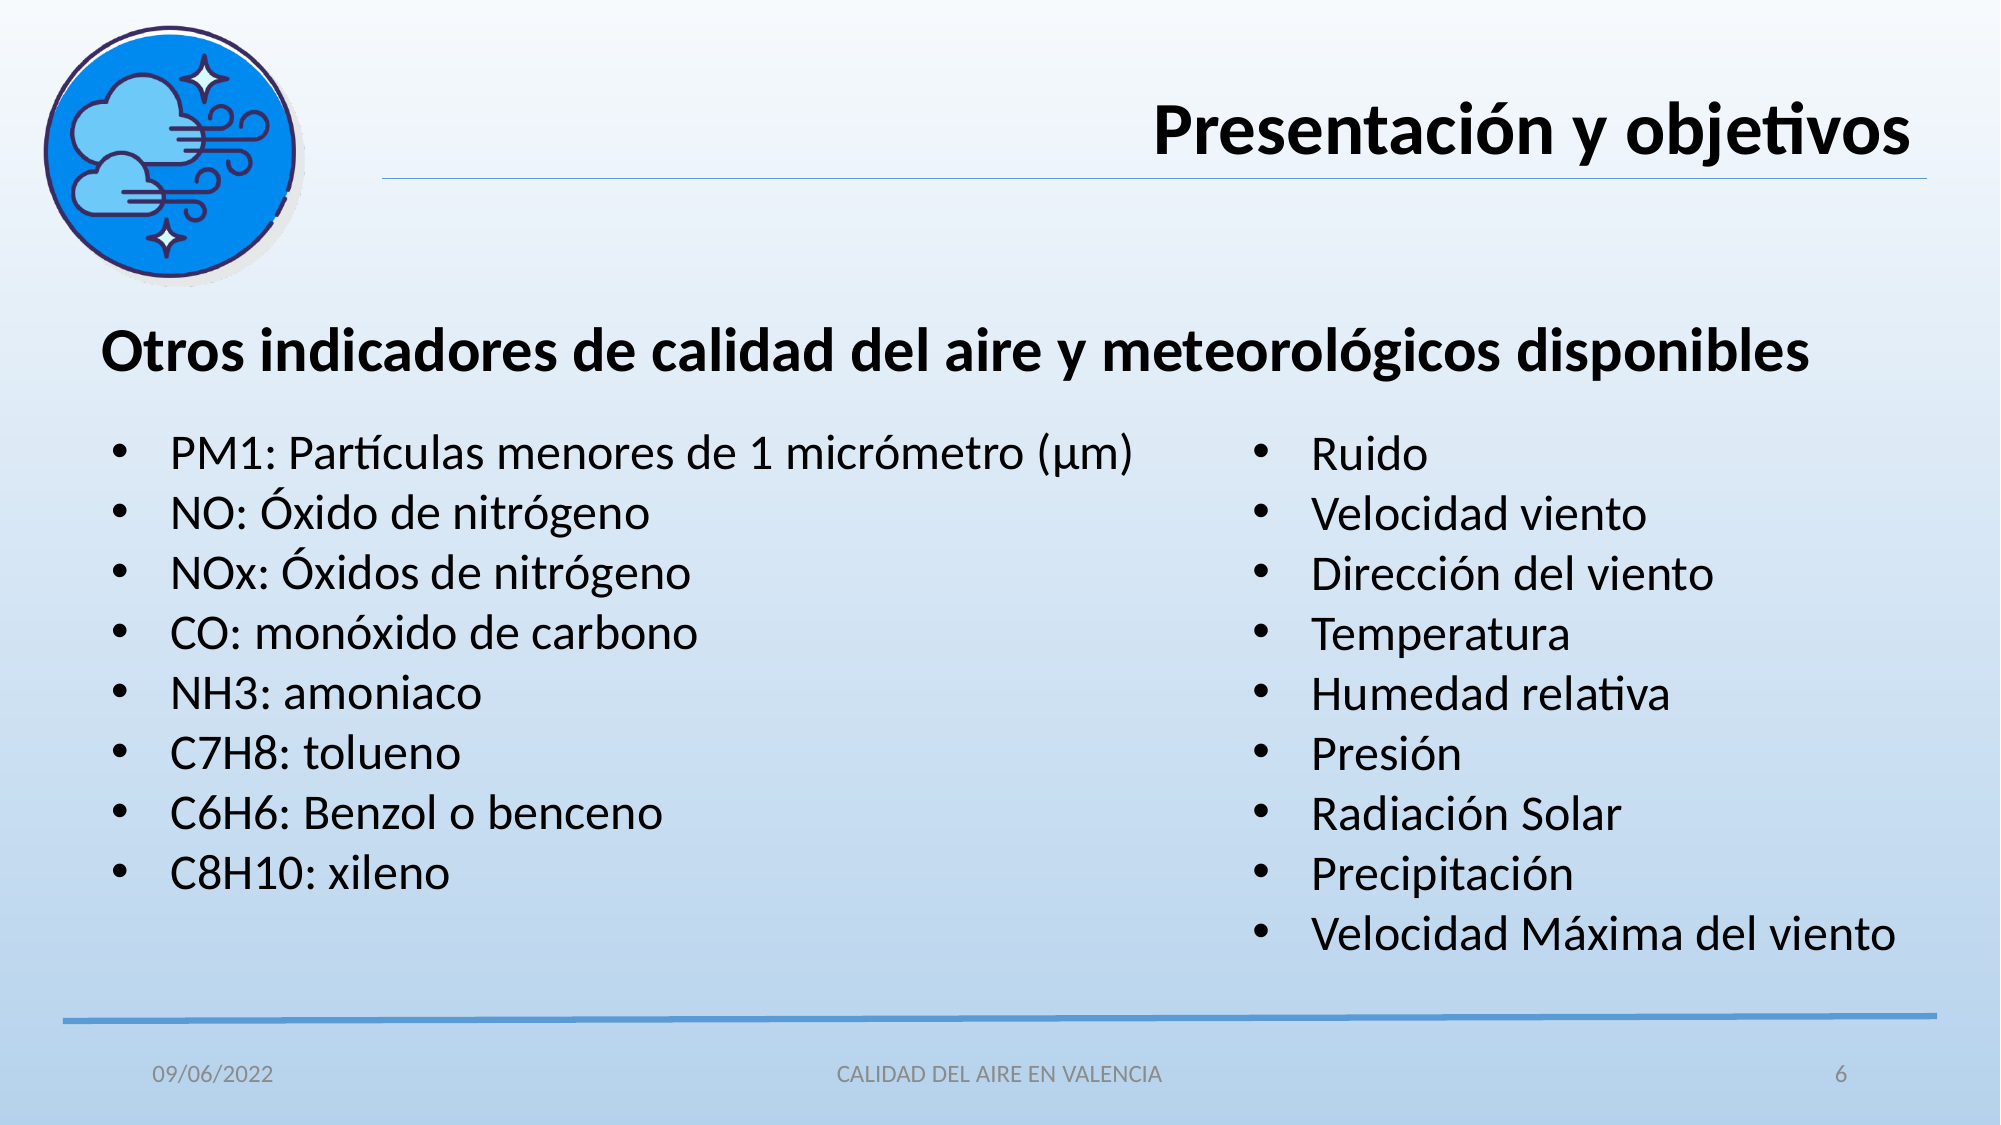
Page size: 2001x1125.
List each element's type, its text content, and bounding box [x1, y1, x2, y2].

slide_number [137, 1042, 588, 1103]
picture [37, 19, 313, 295]
text_box Ruido Velocidad viento Dirección del viento Temperatura Humedad relativa Presión Radiación Solar Precipitación Velocidad Máxima del viento [1207, 412, 1912, 968]
text_box PM1: Partículas menores de 1 micrómetro (μm) NO: Óxido de nitrógeno NOx: Óxidos de nitrógeno CO: monóxido de carbono NH3: amoniaco C7H8: tolueno C6H6: Benzol o benceno C8H10: xileno [66, 412, 1150, 908]
footer CALIDAD DEL AIRE EN VALENCIA [662, 1042, 1338, 1103]
slide_number 6 [1412, 1042, 1863, 1103]
text_box Presentación y objetivos [815, 72, 1927, 178]
text_box Otros indicadores de calidad del aire y meteorológicos disponibles [86, 301, 1931, 467]
